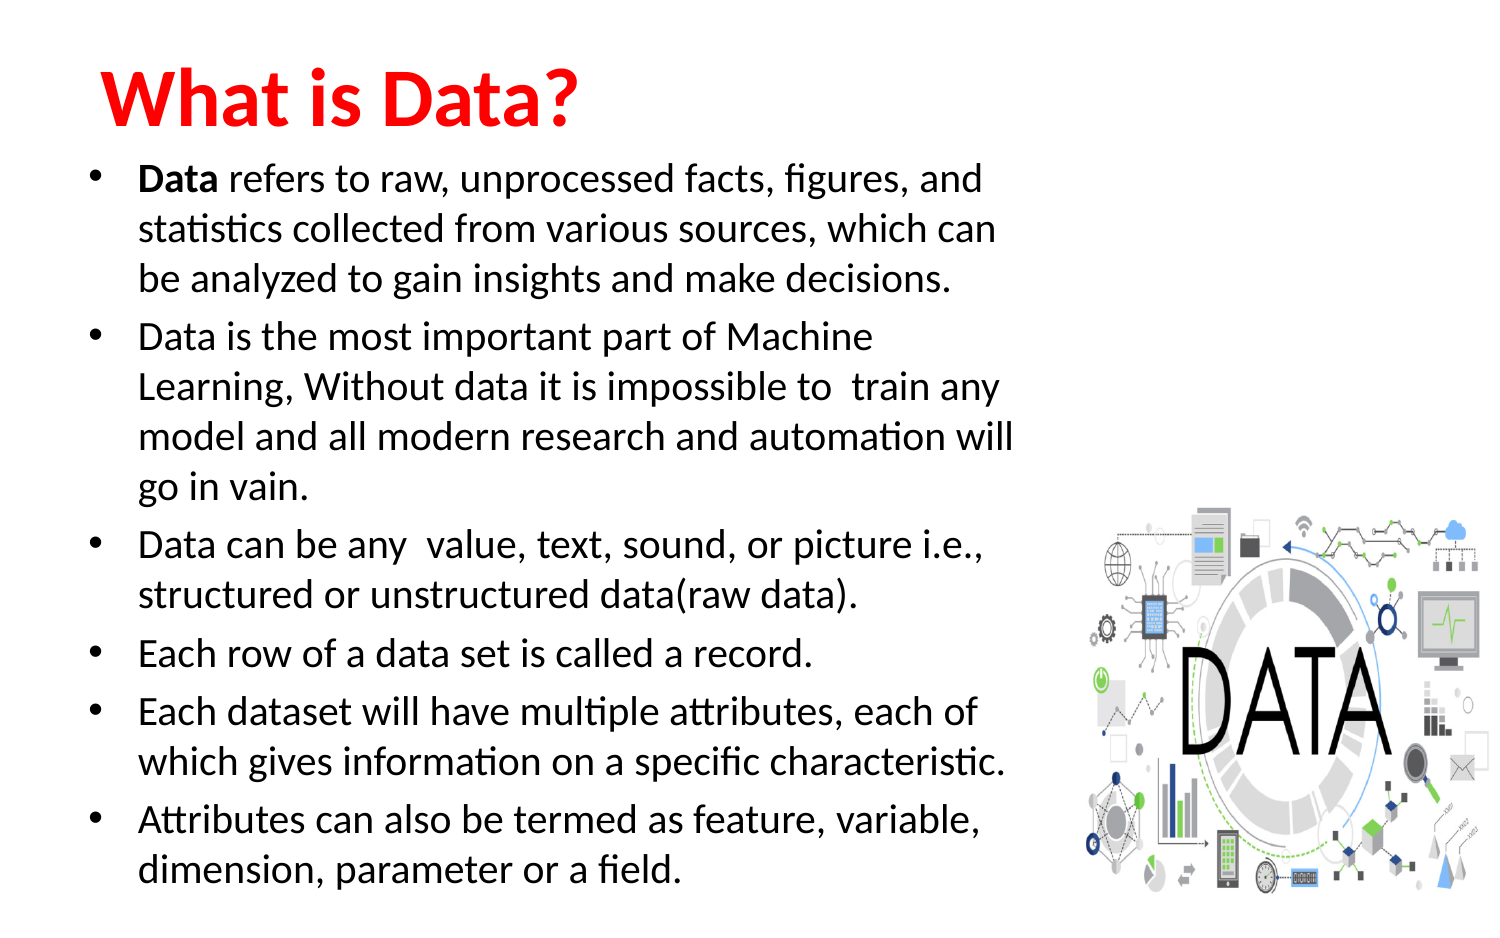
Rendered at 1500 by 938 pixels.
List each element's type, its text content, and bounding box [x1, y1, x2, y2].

list Data refers to raw, unprocessed facts, figures, and statistics collected from various sources, which can be analyzed to gain insights and make decisions. Data is the most important part of Machine Learning, Without data it is impossible to train any model and all modern research and automation will go in vain. Data can be any value, text, sound, or picture i.e., structured or unstructured data(raw data). Each row of a data set is called a record. Each dataset will have multiple attributes, each of which gives information on a specific characteristic. Attributes can also be termed as feature, variable, dimension, parameter or a field. [75, 143, 1050, 938]
title What is Data? [87, 43, 1438, 138]
picture [1074, 481, 1500, 920]
